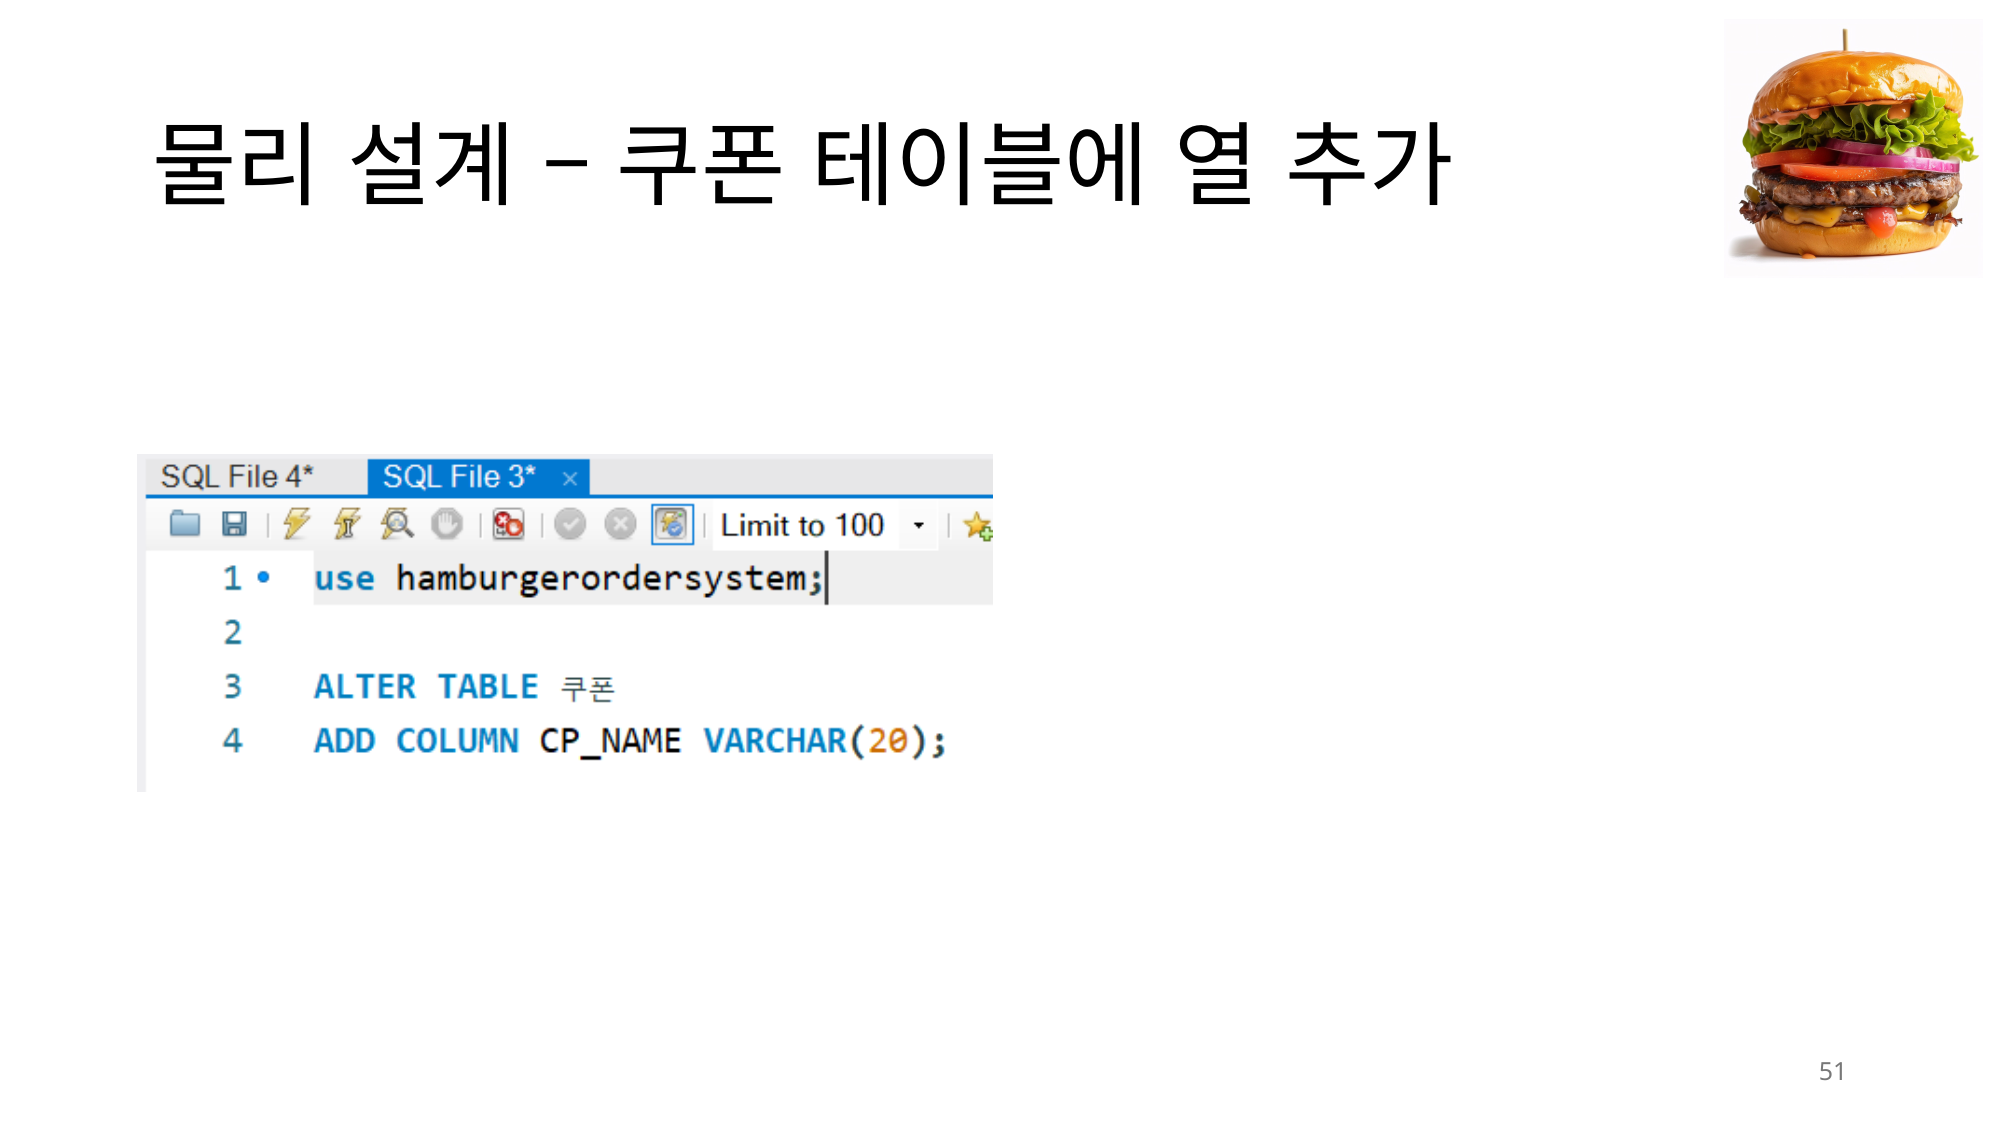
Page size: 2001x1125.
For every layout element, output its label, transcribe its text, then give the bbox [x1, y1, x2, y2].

slide_number 51 [1412, 1042, 1863, 1103]
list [136, 454, 993, 793]
title 물리 설계 – 쿠폰 테이블에 열 추가 [137, 59, 1863, 278]
picture [1724, 19, 1983, 278]
